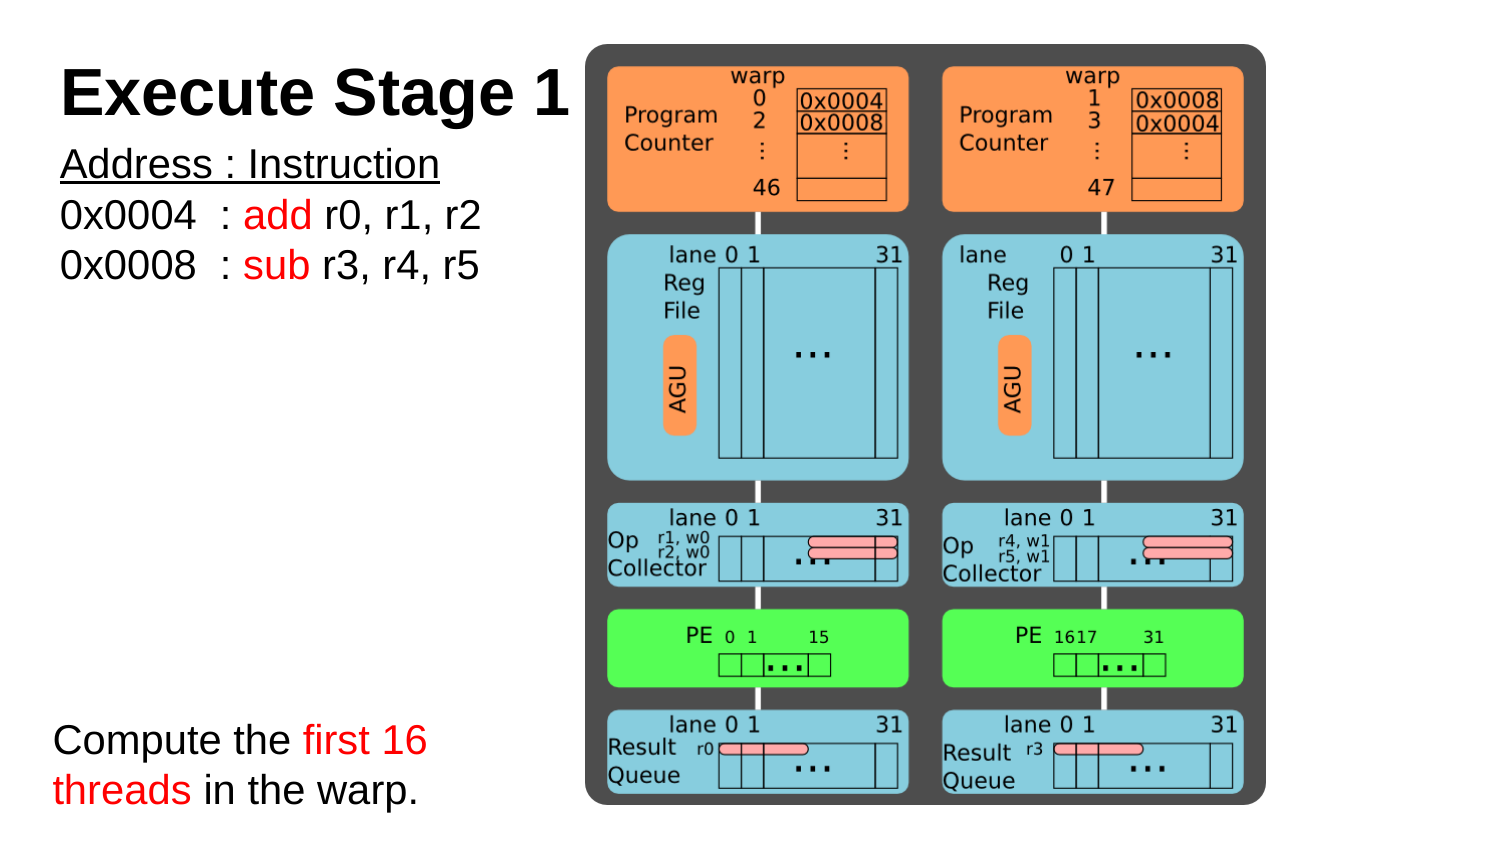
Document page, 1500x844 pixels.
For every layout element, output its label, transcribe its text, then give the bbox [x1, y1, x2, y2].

text_box Compute the first 16 threads in the warp. [37, 697, 554, 793]
list Address : Instruction 0x0004 : add r0, r1, r2 0x0008 : sub r3, r4, r5 [44, 122, 554, 361]
title Execute Stage 1 [45, 33, 1455, 135]
picture [584, 44, 1267, 805]
